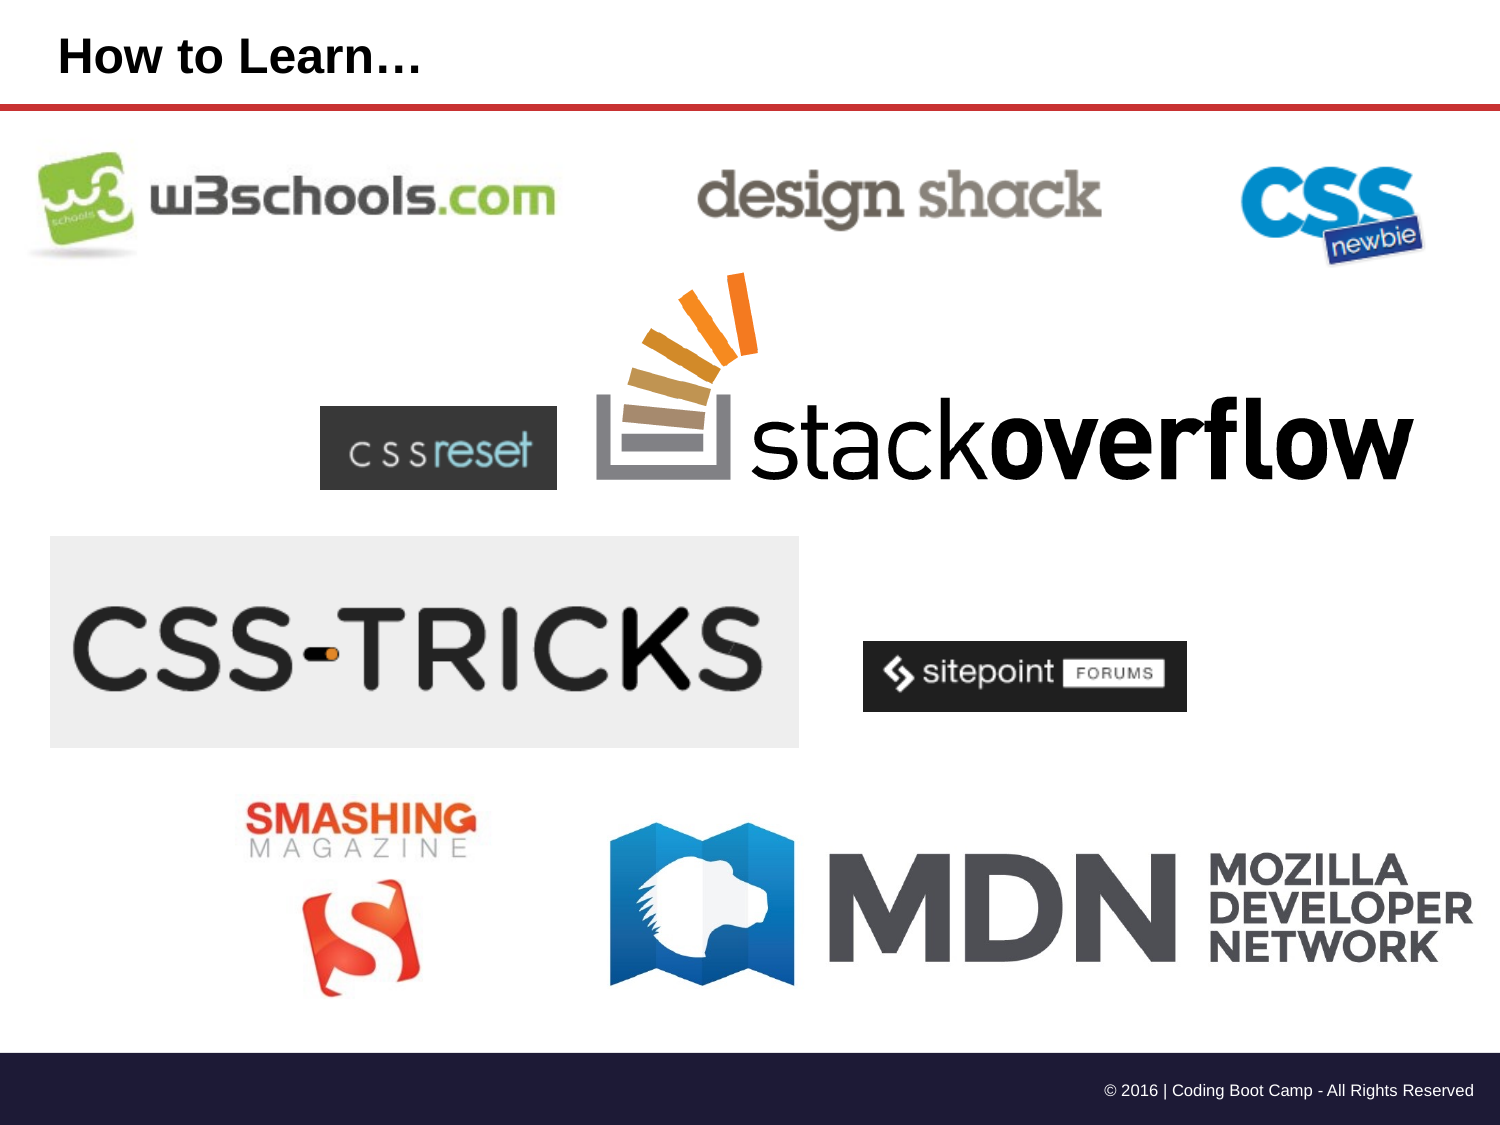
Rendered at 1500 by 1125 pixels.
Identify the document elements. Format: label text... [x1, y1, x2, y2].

picture [0, 114, 1499, 514]
picture [49, 536, 799, 748]
picture [320, 406, 558, 490]
text_box How to Learn… [50, 16, 913, 91]
picture [585, 791, 1499, 1021]
picture [862, 640, 1187, 712]
picture [201, 760, 521, 1034]
